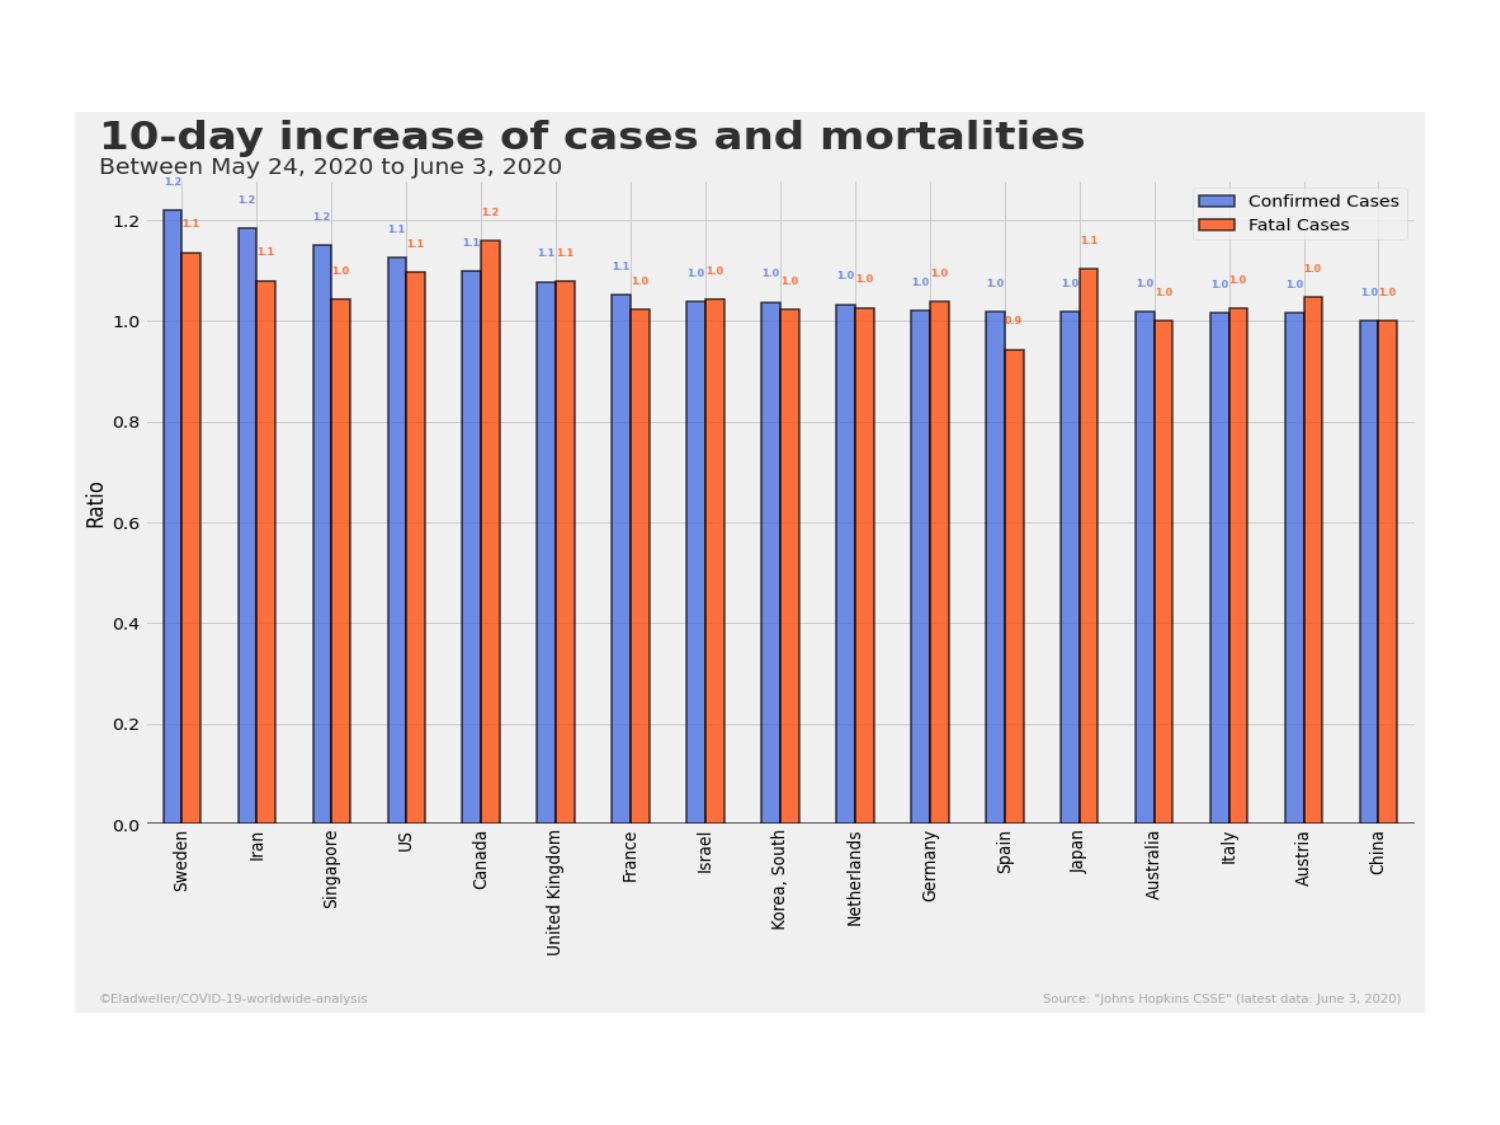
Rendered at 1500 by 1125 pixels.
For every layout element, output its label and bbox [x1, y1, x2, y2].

picture [74, 112, 1426, 1013]
